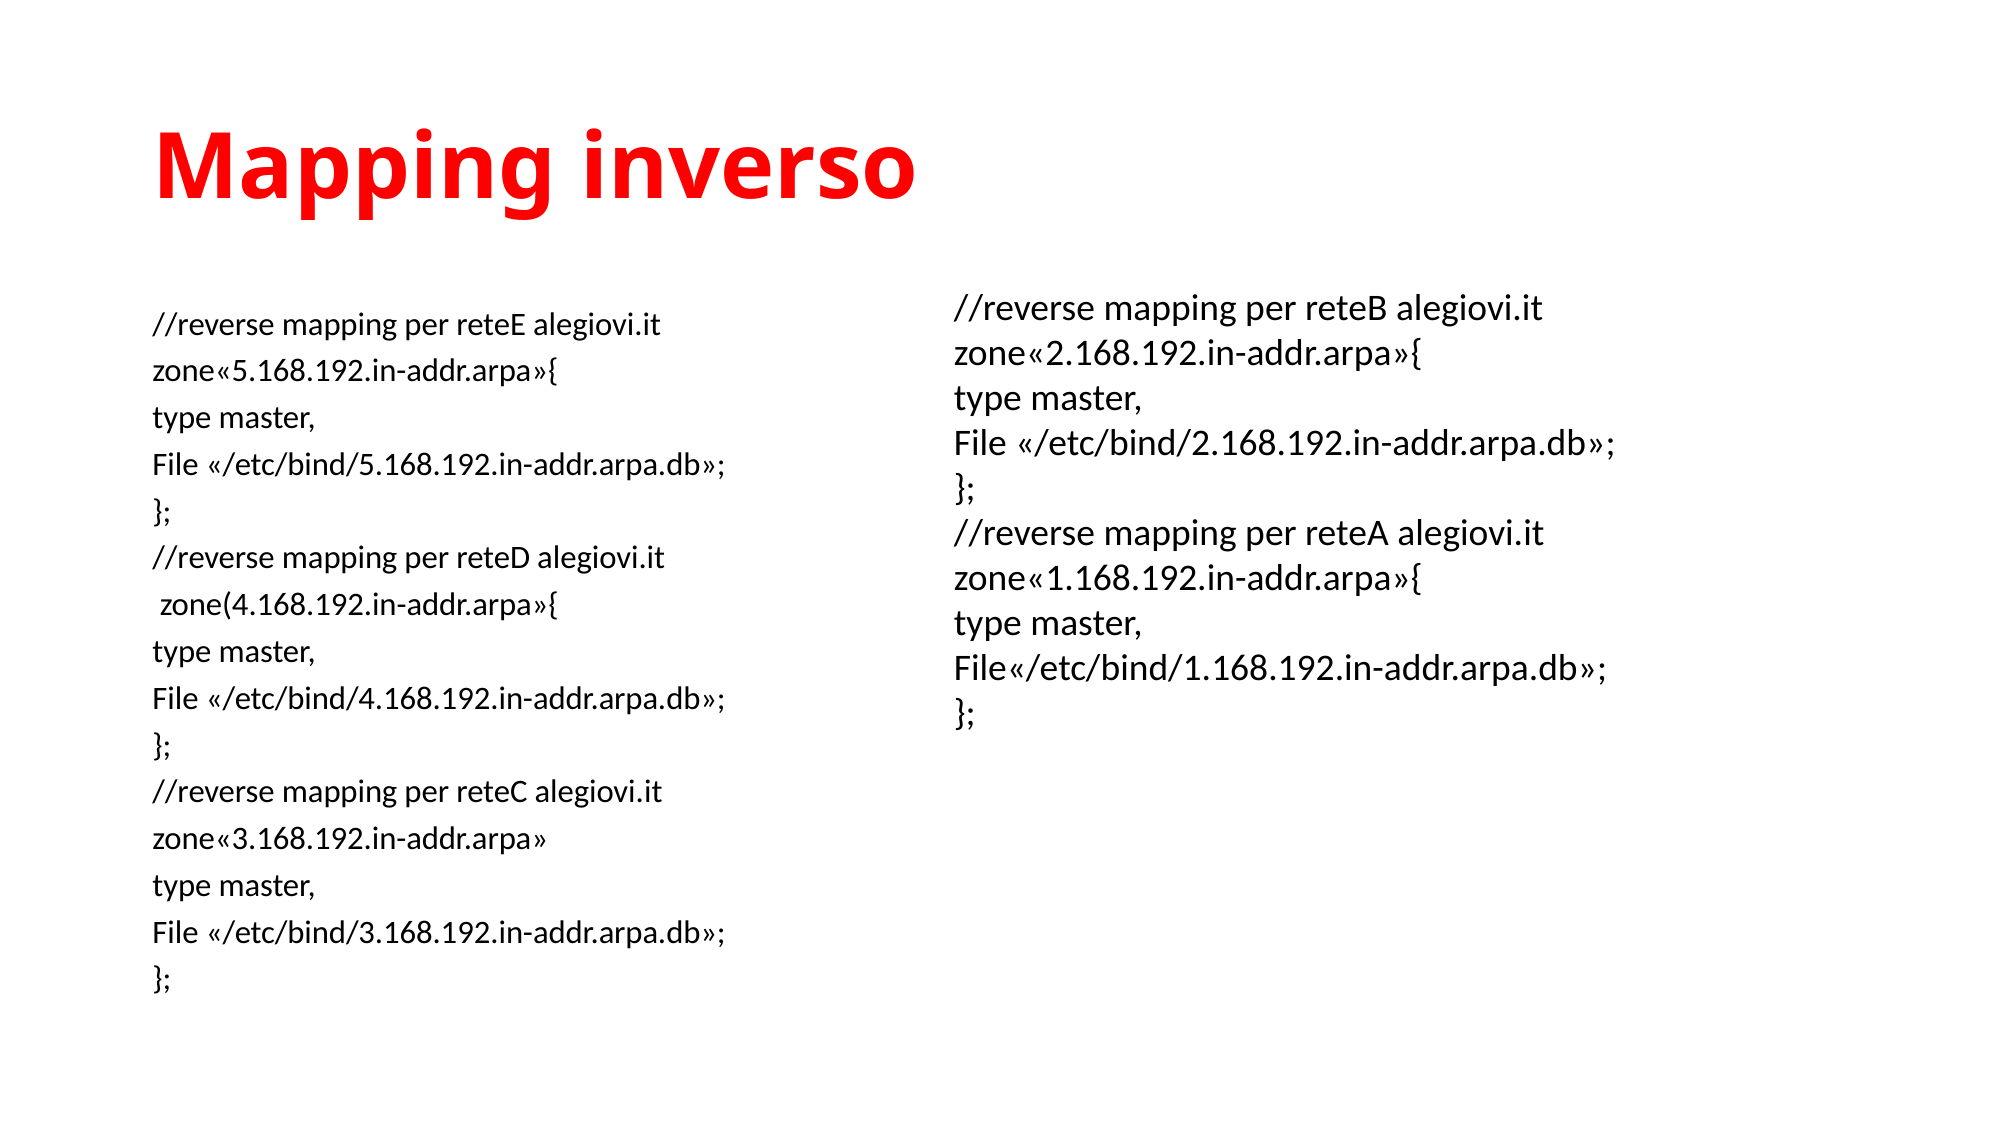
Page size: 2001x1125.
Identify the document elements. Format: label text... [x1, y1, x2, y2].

title Mapping inverso [137, 59, 1863, 278]
list //reverse mapping per reteE alegiovi.it zone«5.168.192.in-addr.arpa»{ type master, File «/etc/bind/5.168.192.in-addr.arpa.db»; }; //reverse mapping per reteD alegiovi.it zone(4.168.192.in-addr.arpa»{ type master, File «/etc/bind/4.168.192.in-addr.arpa.db»; }; //reverse mapping per reteC alegiovi.it zone«3.168.192.in-addr.arpa» type master, File «/etc/bind/3.168.192.in-addr.arpa.db»; }; [137, 299, 1863, 1014]
text_box //reverse mapping per reteB alegiovi.it zone«2.168.192.in-addr.arpa»{ type master, File «/etc/bind/2.168.192.in-addr.arpa.db»; }; //reverse mapping per reteA alegiovi.it zone«1.168.192.in-addr.arpa»{ type master, File«/etc/bind/1.168.192.in-addr.arpa.db»; }; [939, 275, 1940, 740]
